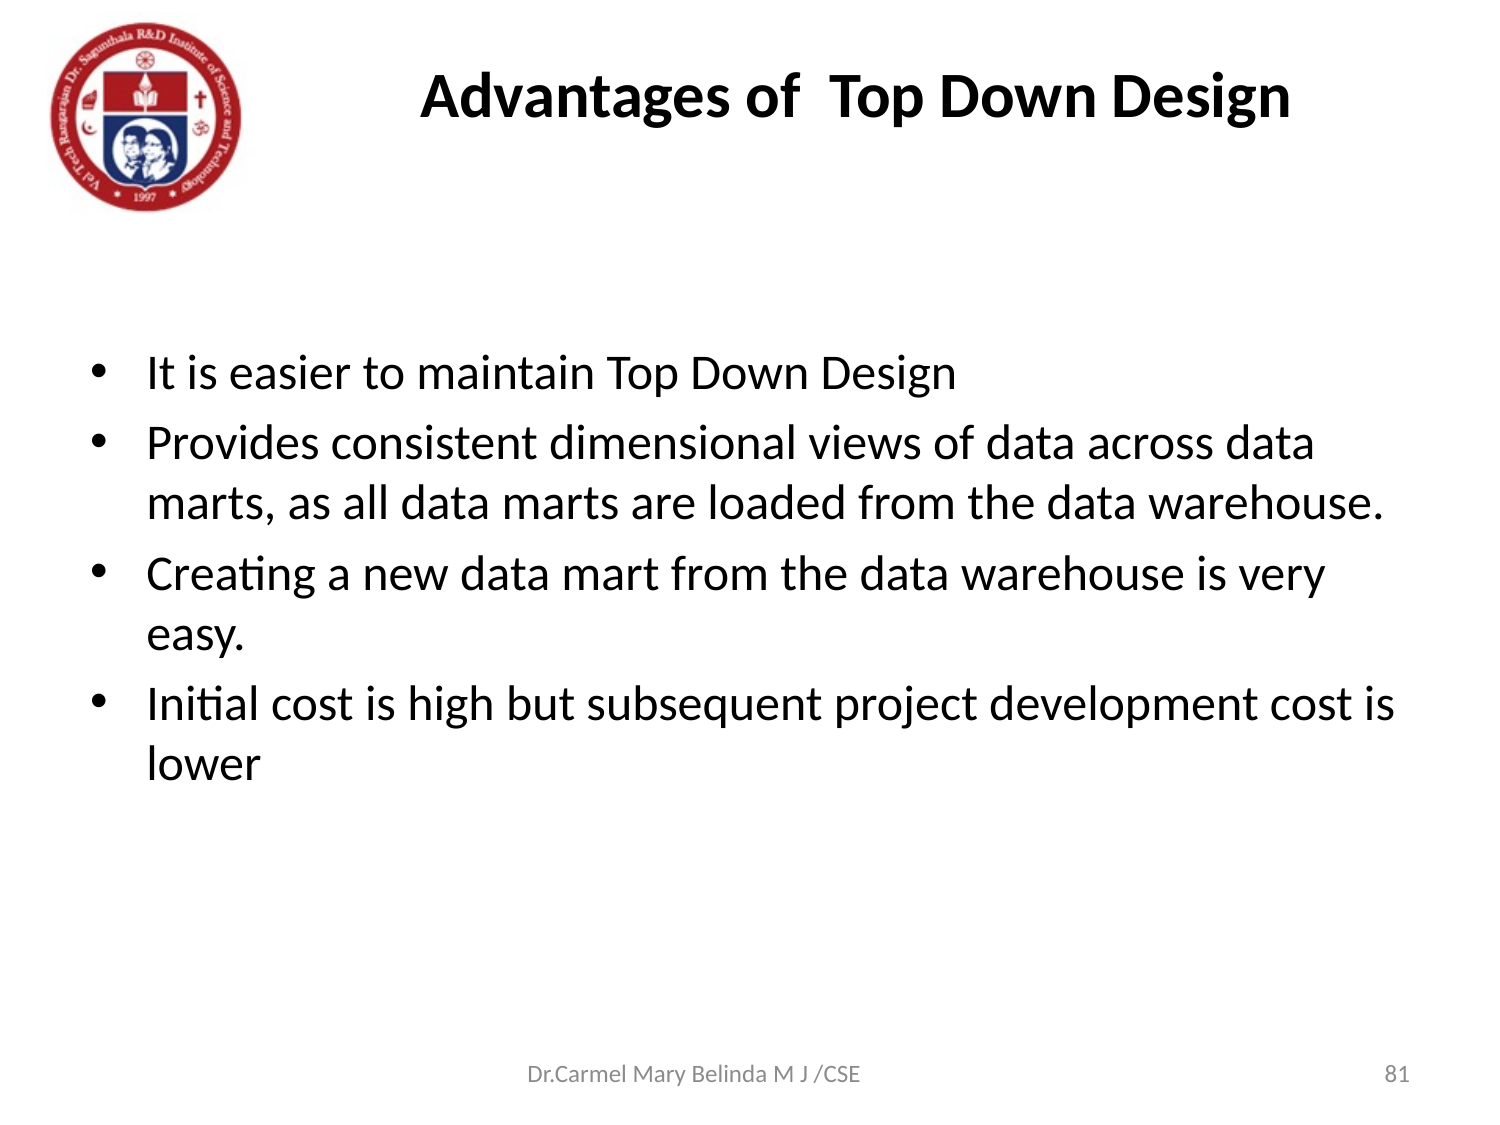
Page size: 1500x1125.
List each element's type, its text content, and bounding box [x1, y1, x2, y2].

picture [47, 12, 250, 220]
slide_number 81 [1074, 1042, 1425, 1103]
list It is easier to maintain Top Down Design Provides consistent dimensional views of data across data marts, as all data marts are loaded from the data warehouse. Creating a new data mart from the data warehouse is very easy. Initial cost is high but subsequent project development cost is lower [75, 262, 1425, 1005]
footer Dr.Carmel Mary Belinda M J /CSE [512, 1042, 988, 1103]
title Advantages of Top Down Design [287, 45, 1425, 233]
